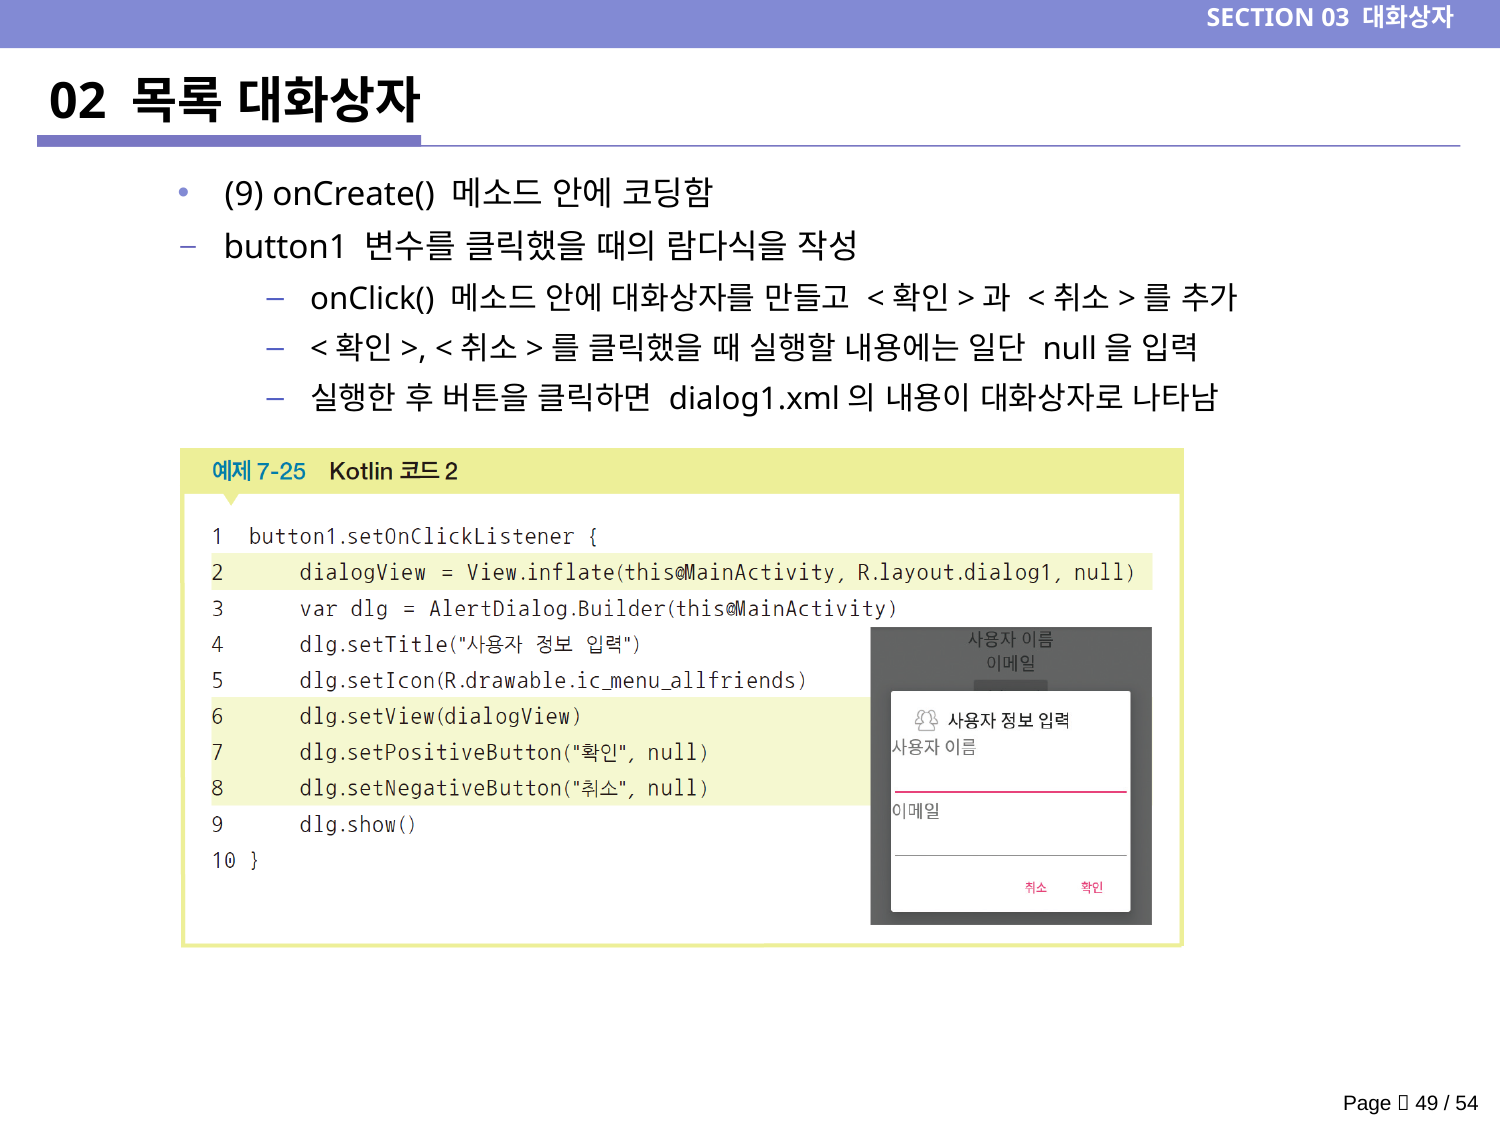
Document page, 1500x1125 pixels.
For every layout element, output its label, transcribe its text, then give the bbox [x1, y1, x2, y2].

title 02 목록 대화상자 [48, 67, 1448, 132]
list (9) onCreate() 메소드 안에 코딩함 button1 변수를 클릭했을 때의 람다식을 작성 onClick() 메소드 안에 대화상자를 만들고 <확인>과 <취소>를 추가 <확인>, <취소>를 클릭했을 때 실행할 내용에는 일단 null을 입력 실행한 후 버튼을 클릭하면 dialog1.xml의 내용이 대화상자로 나타남 [104, 171, 1382, 880]
text_box SECTION 03 대화상자 [1191, 0, 1500, 39]
picture [178, 448, 1186, 948]
